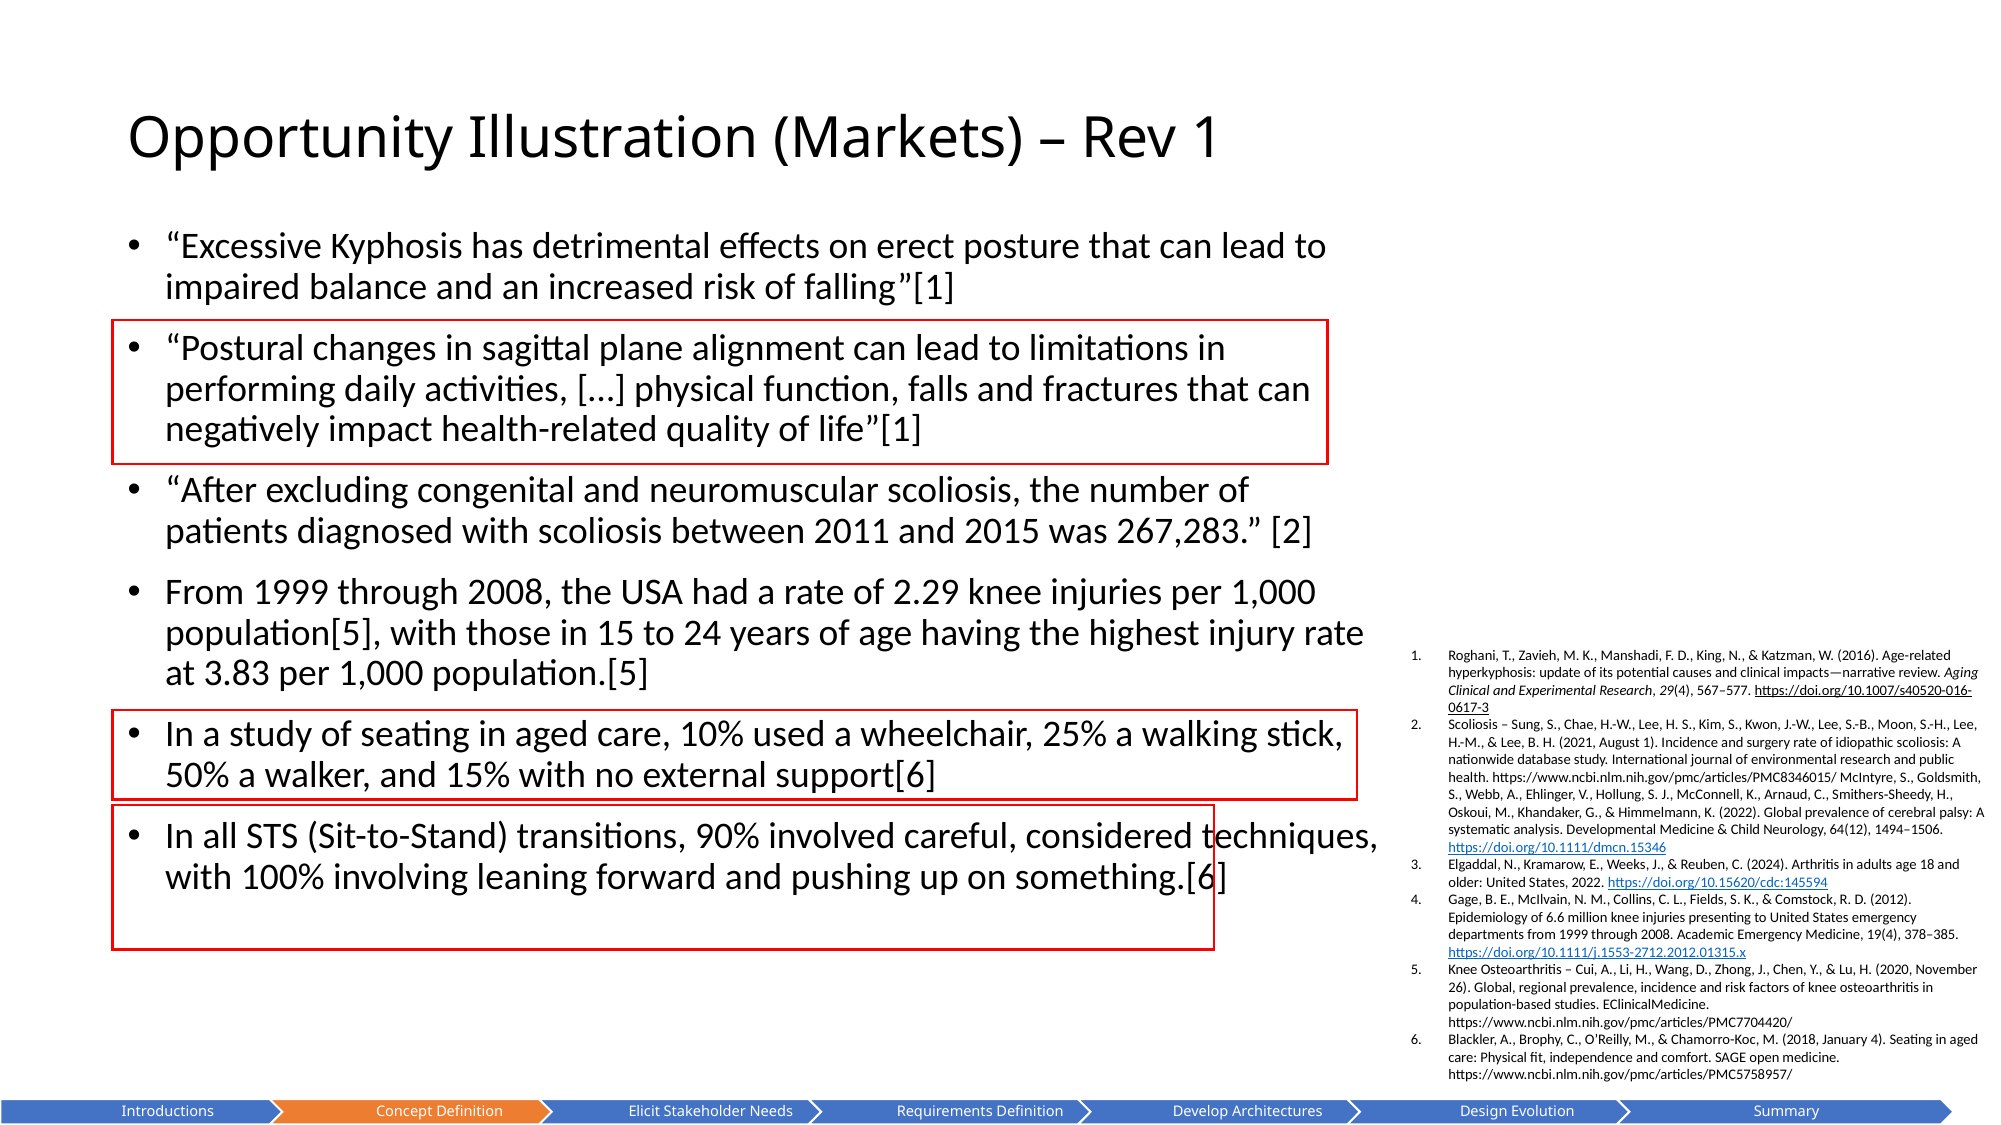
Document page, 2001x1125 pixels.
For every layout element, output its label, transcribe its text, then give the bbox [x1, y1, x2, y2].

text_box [0, 1099, 1954, 1125]
title Opportunity Illustration (Markets) – Rev 1 [112, 99, 1775, 179]
text_box [111, 319, 1329, 465]
text_box [111, 804, 1215, 951]
text_box [111, 709, 1358, 801]
list “Excessive Kyphosis has detrimental effects on erect posture that can lead to impaired balance and an increased risk of falling”[1] “Postural changes in sagittal plane alignment can lead to limitations in performing daily activities, […] physical function, falls and fractures that can negatively impact health-related quality of life”[1] “After excluding congenital and neuromuscular scoliosis, the number of patients diagnosed with scoliosis between 2011 and 2015 was 267,283.” [2] From 1999 through 2008, the USA had a rate of 2.29 knee injuries per 1,000 population[5], with those in 15 to 24 years of age having the highest injury rate at 3.83 per 1,000 population.[5] In a study of seating in aged care, 10% used a wheelchair, 25% a walking stick, 50% a walker, and 15% with no external support[6] In all STS (Sit-to-Stand) transitions, 90% involved careful, considered techniques, with 100% involving leaning forward and pushing up on something.[6] [112, 219, 1397, 1058]
text_box Roghani, T., Zavieh, M. K., Manshadi, F. D., King, N., & Katzman, W. (2016). Age-related hyperkyphosis: update of its potential causes and clinical impacts—narrative review. Aging Clinical and Experimental Research, 29(4), 567–577. https://doi.org/10.1007/s40520-016-0617-3 Scoliosis – Sung, S., Chae, H.-W., Lee, H. S., Kim, S., Kwon, J.-W., Lee, S.-B., Moon, S.-H., Lee, H.-M., & Lee, B. H. (2021, August 1). Incidence and surgery rate of idiopathic scoliosis: A nationwide database study. International journal of environmental research and public health. https://www.ncbi.nlm.nih.gov/pmc/articles/PMC8346015/ McIntyre, S., Goldsmith, S., Webb, A., Ehlinger, V., Hollung, S. J., McConnell, K., Arnaud, C., Smithers‐Sheedy, H., Oskoui, M., Khandaker, G., & Himmelmann, K. (2022). Global prevalence of cerebral palsy: A systematic analysis. Developmental Medicine & Child Neurology, 64(12), 1494–1506. https://doi.org/10.1111/dmcn.15346 Elgaddal, N., Kramarow, E., Weeks, J., & Reuben, C. (2024). Arthritis in adults age 18 and older: United States, 2022. https://doi.org/10.15620/cdc:145594 Gage, B. E., McIlvain, N. M., Collins, C. L., Fields, S. K., & Comstock, R. D. (2012). Epidemiology of 6.6 million knee injuries presenting to United States emergency departments from 1999 through 2008. Academic Emergency Medicine, 19(4), 378–385. https://doi.org/10.1111/j.1553-2712.2012.01315.x Knee Osteoarthritis – Cui, A., Li, H., Wang, D., Zhong, J., Chen, Y., & Lu, H. (2020, November 26). Global, regional prevalence, incidence and risk factors of knee osteoarthritis in population-based studies. EClinicalMedicine. https://www.ncbi.nlm.nih.gov/pmc/articles/PMC7704420/ Blackler, A., Brophy, C., O’Reilly, M., & Chamorro-Koc, M. (2018, January 4). Seating in aged care: Physical fit, independence and comfort. SAGE open medicine. https://www.ncbi.nlm.nih.gov/pmc/articles/PMC5758957/ [1396, 638, 2000, 1090]
